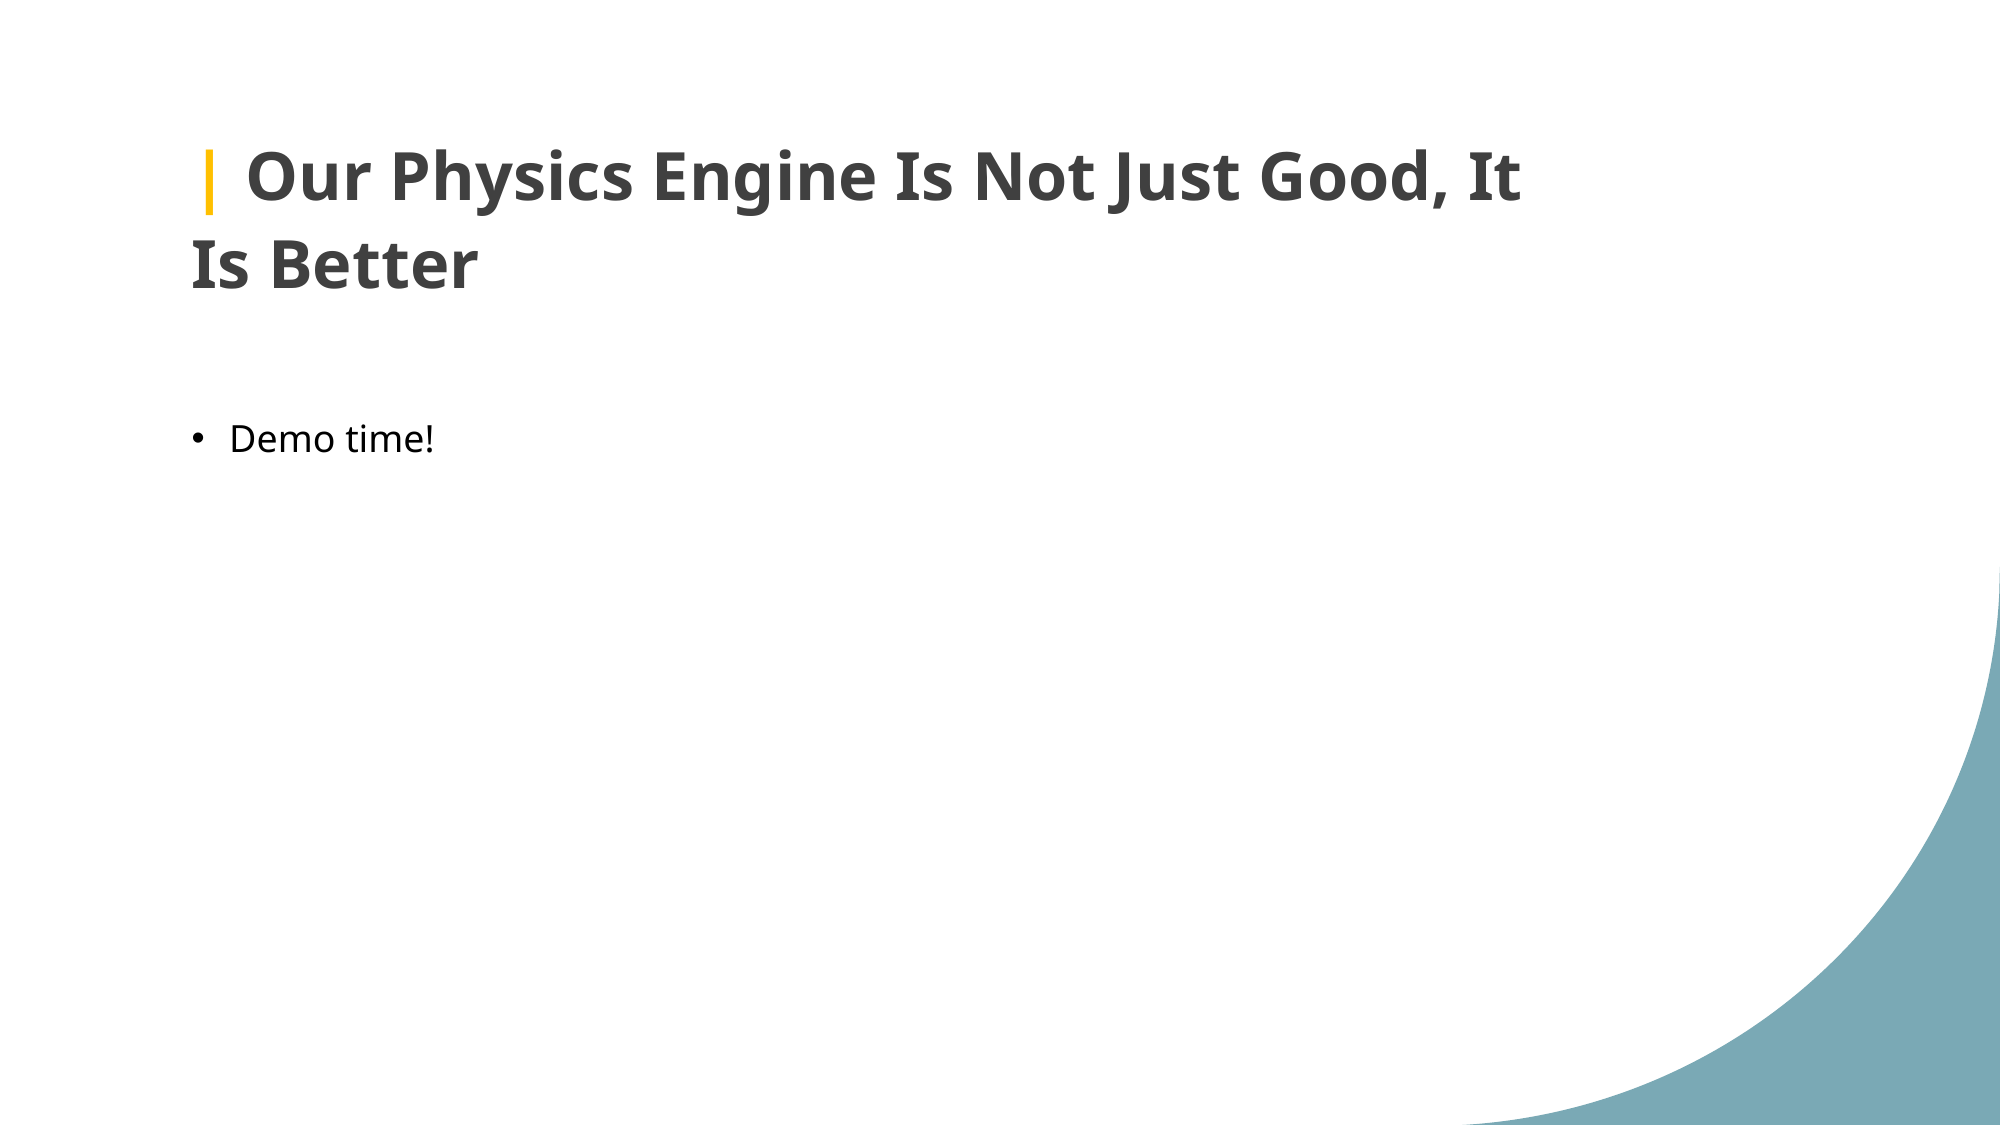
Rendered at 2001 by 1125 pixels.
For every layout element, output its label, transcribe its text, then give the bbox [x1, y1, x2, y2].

list Demo time! [176, 398, 1809, 975]
title | Our Physics Engine Is Not Just Good, It Is Better [176, 118, 1809, 366]
